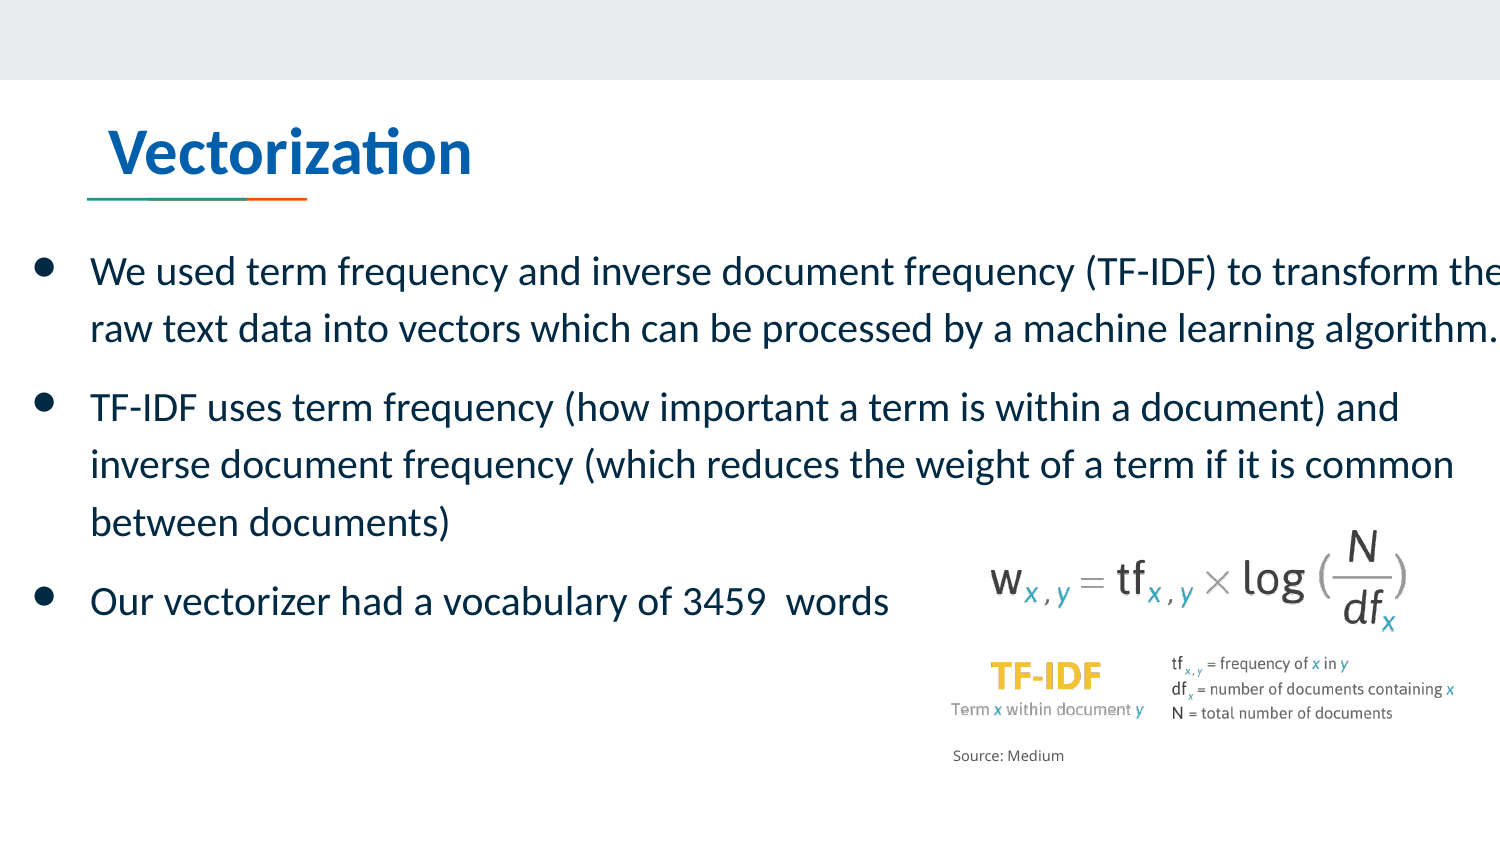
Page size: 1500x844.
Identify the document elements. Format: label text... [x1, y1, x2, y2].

text_box Vectorization [93, 89, 1500, 169]
text_box Source: Medium [938, 740, 1191, 775]
text_box We used term frequency and inverse document frequency (TF-IDF) to transform the raw text data into vectors which can be processed by a machine learning algorithm. TF-IDF uses term frequency (how important a term is within a document) and inverse document frequency (which reduces the weight of a term if it is common between documents) Our vectorizer had a vocabulary of 3459 words [0, 228, 1500, 844]
picture [892, 527, 1500, 733]
